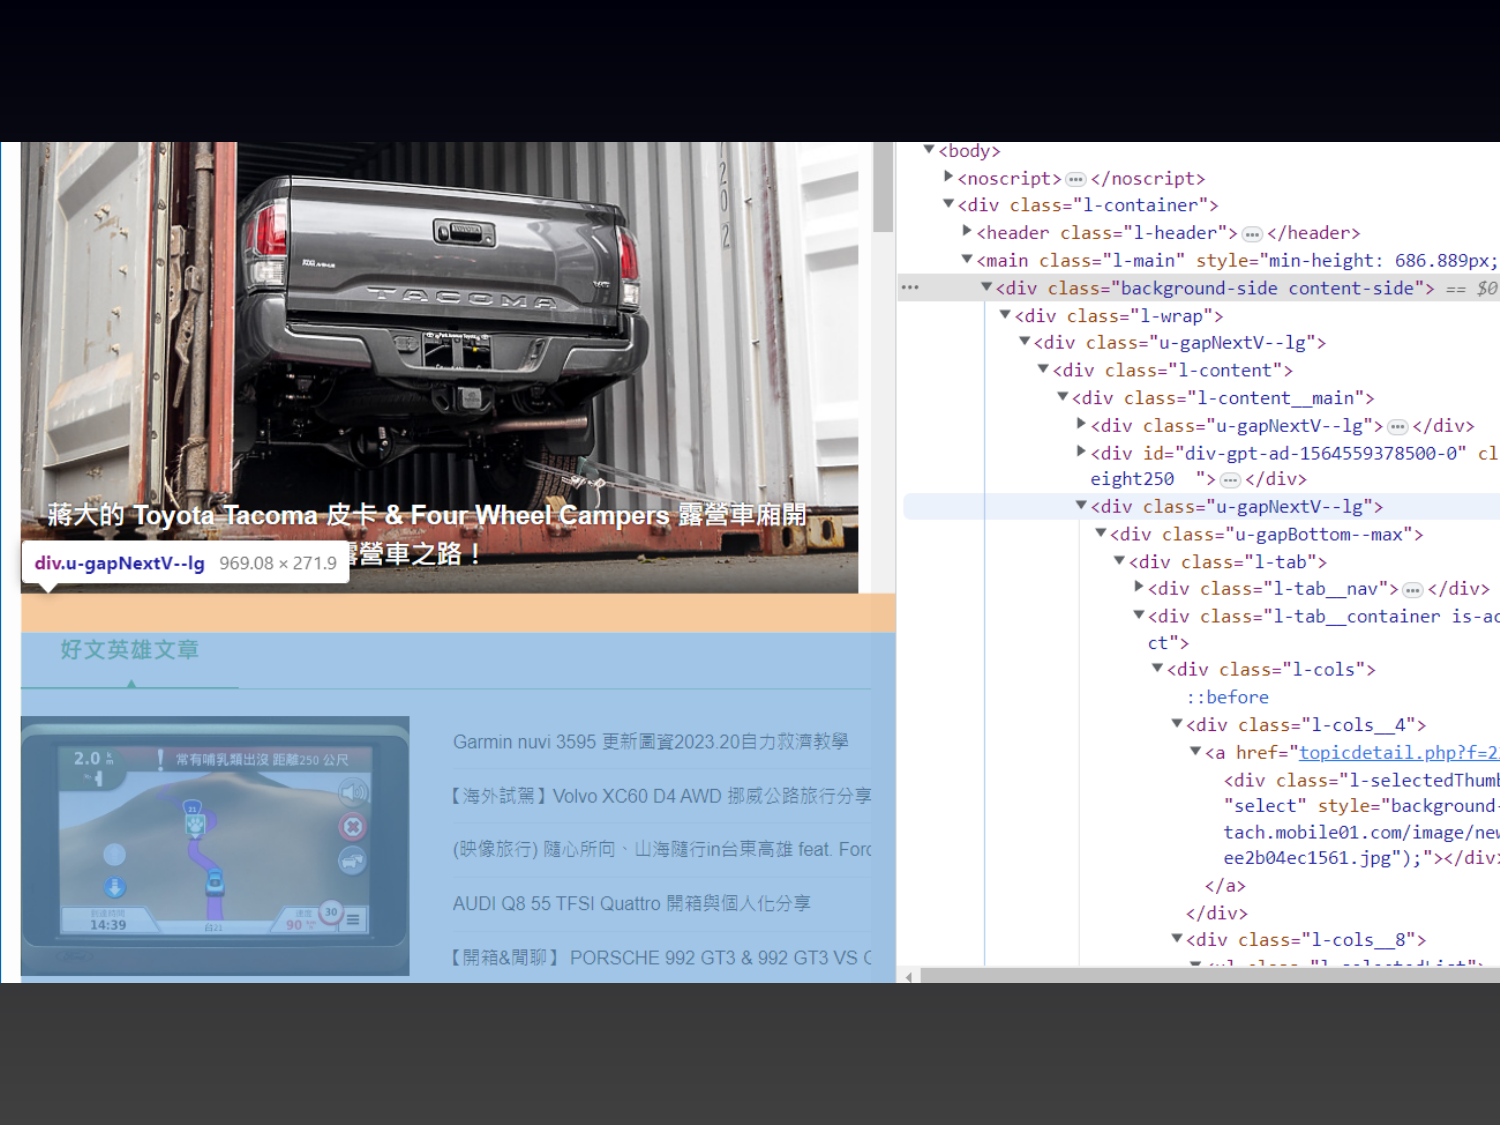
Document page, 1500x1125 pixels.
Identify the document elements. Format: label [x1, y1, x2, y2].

picture [0, 142, 1500, 983]
